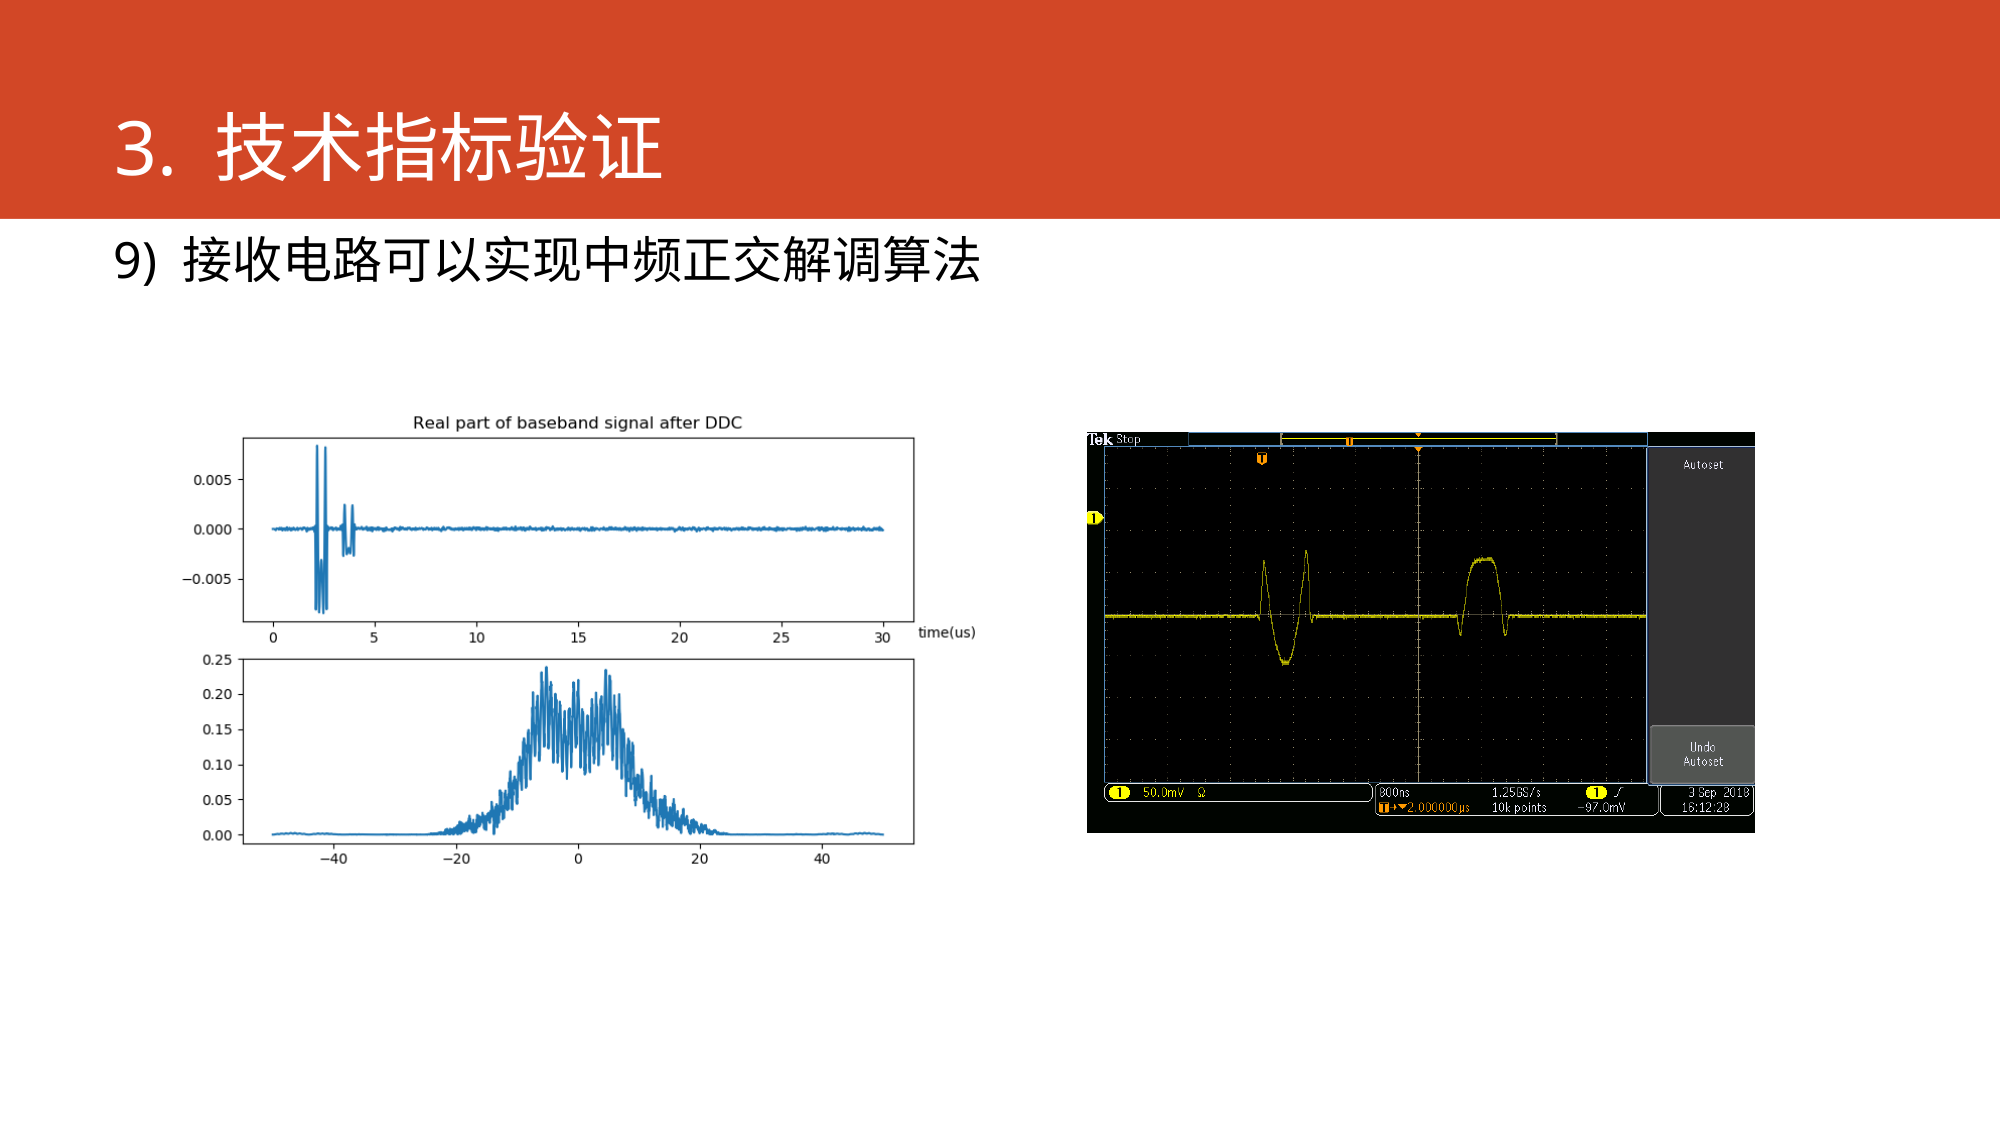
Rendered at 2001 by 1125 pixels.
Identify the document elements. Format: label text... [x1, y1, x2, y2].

text_box 9) 接收电路可以实现中频正交解调算法 [99, 221, 1837, 296]
title 3. 技术指标验证 [99, 0, 1863, 199]
picture [134, 374, 1000, 901]
picture [1087, 432, 1755, 833]
